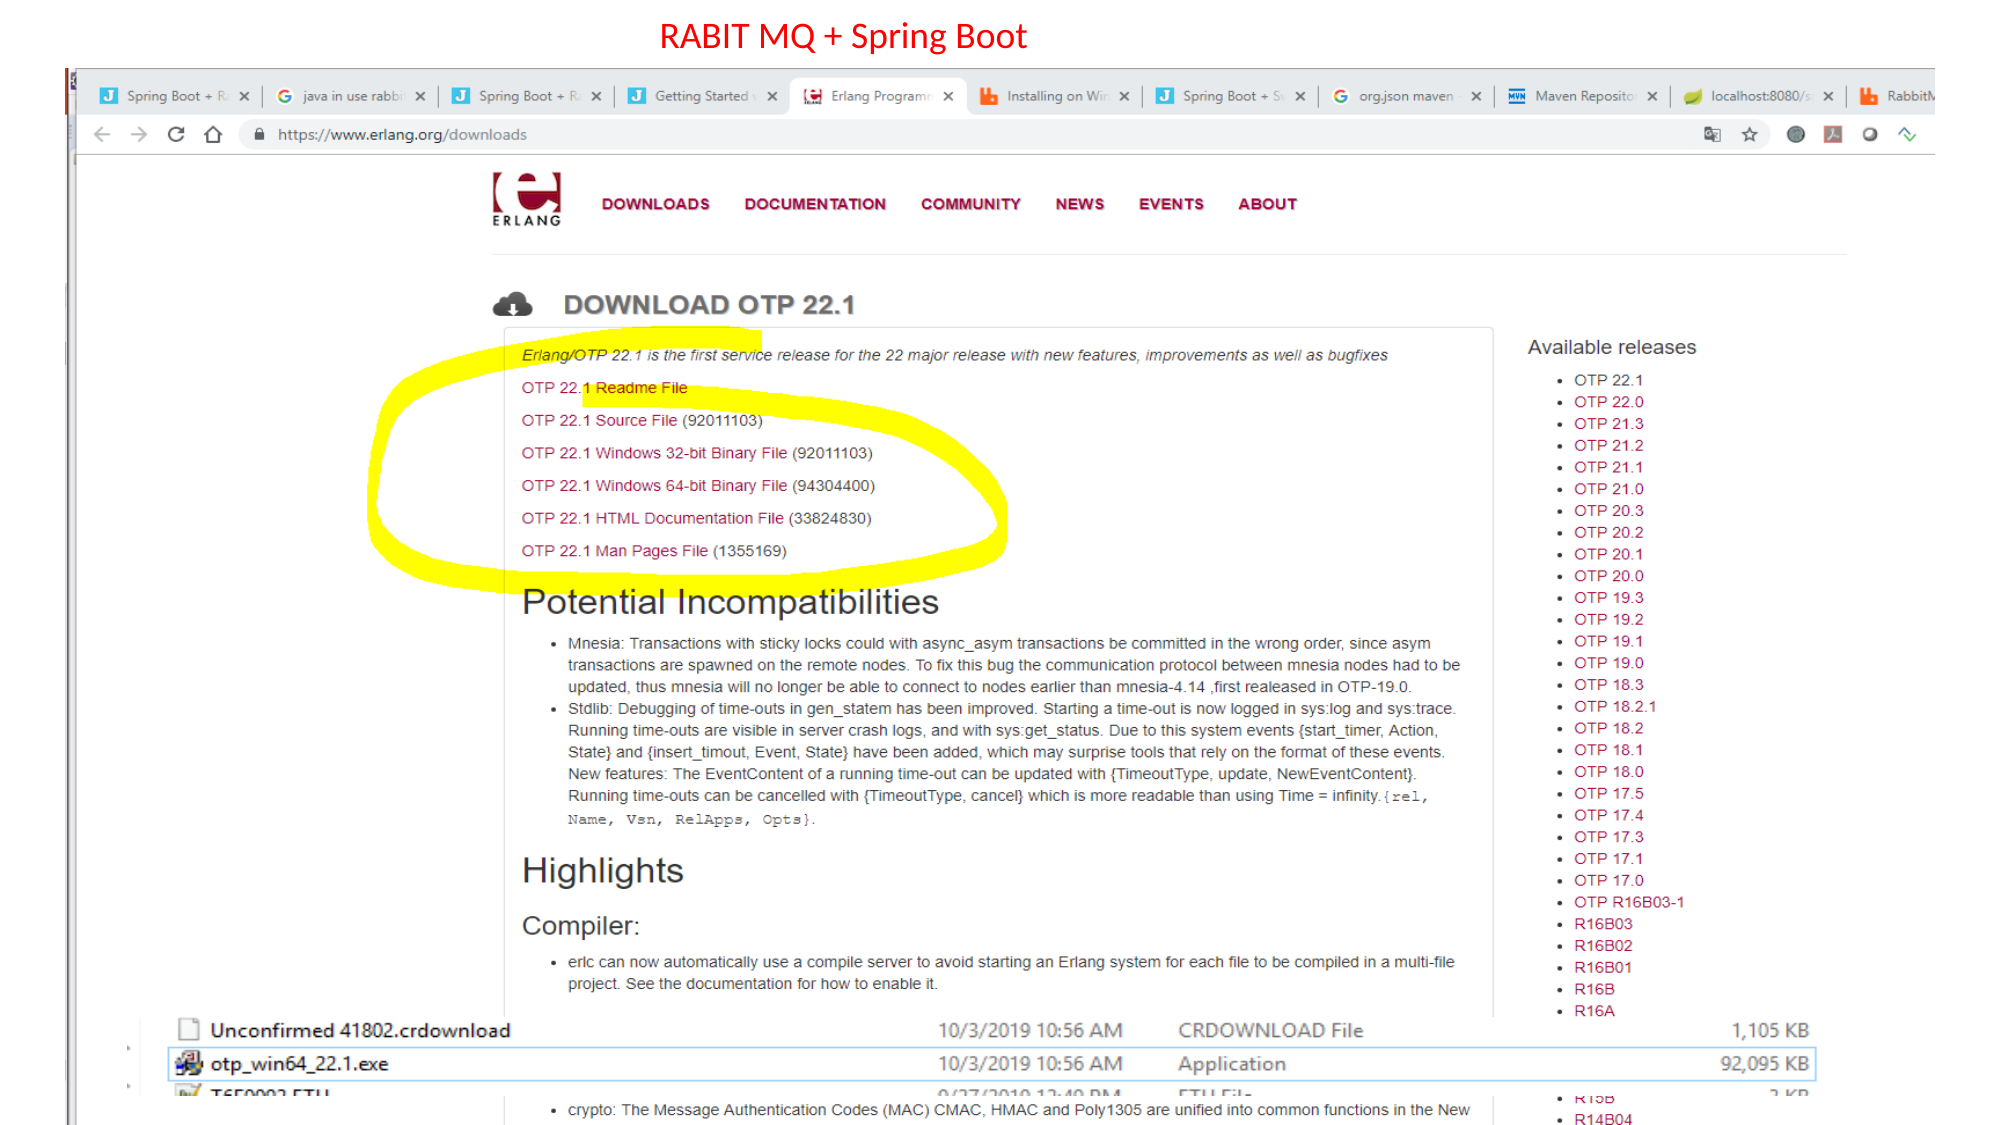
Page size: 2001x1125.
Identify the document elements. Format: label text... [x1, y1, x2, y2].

picture [65, 68, 1935, 1125]
text_box RABIT MQ + Spring Boot [322, 0, 1366, 68]
